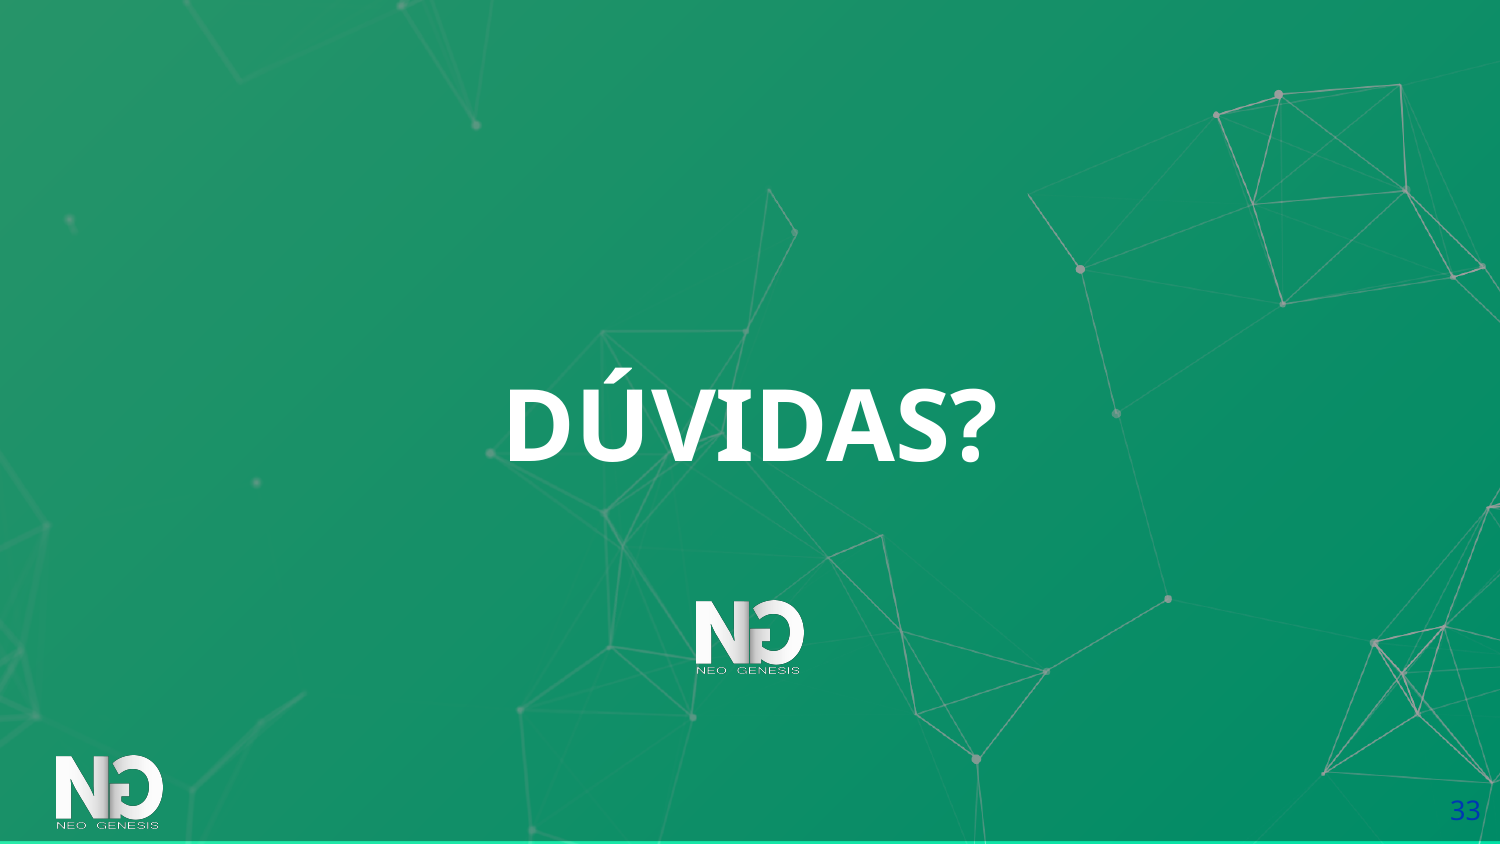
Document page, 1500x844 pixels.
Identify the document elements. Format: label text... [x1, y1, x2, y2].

slide_number ‹#› [1391, 779, 1482, 844]
picture [696, 599, 804, 674]
text_box [0, 0, 1500, 842]
picture [56, 755, 163, 830]
title DÚVIDAS? [255, 351, 1245, 493]
